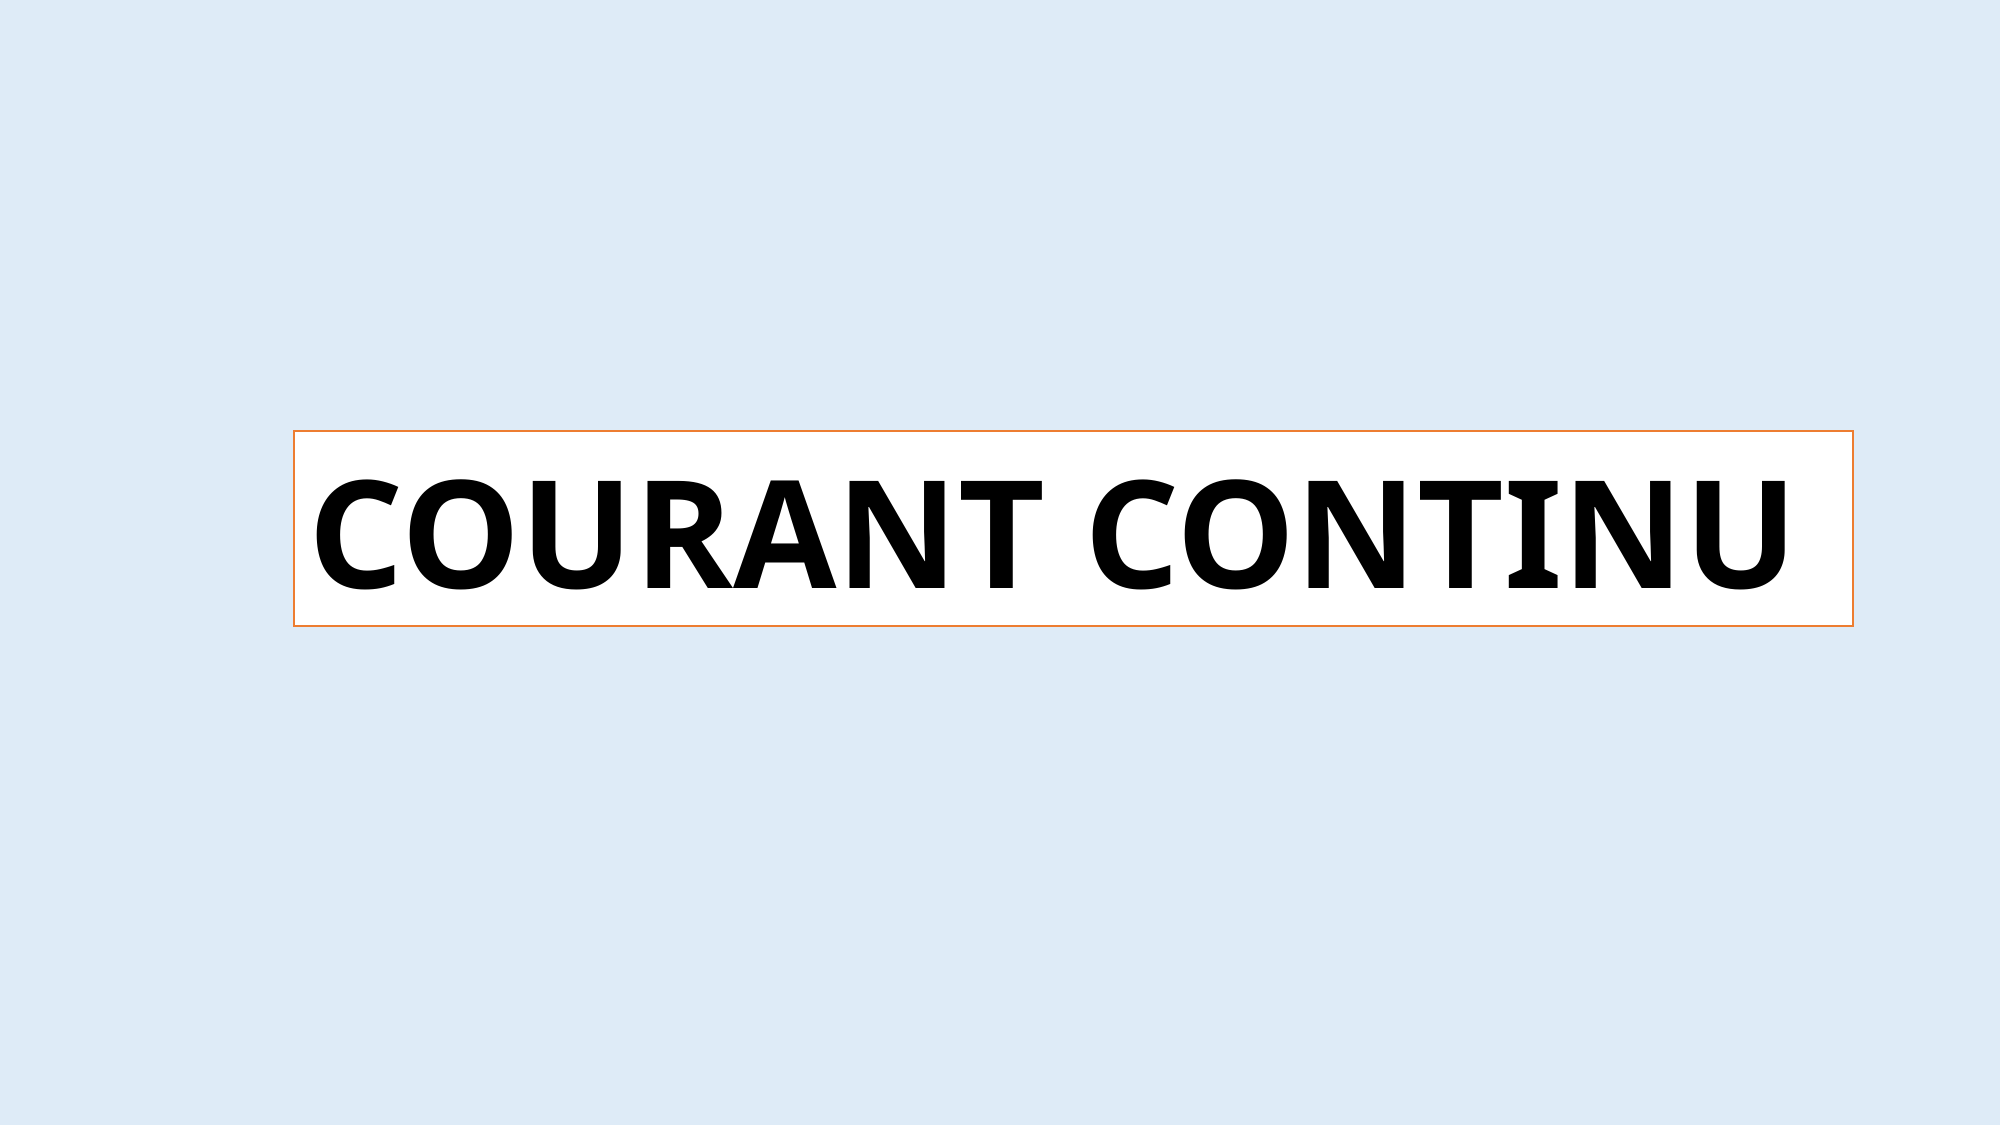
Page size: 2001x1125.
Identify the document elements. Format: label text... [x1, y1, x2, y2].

text_box COURANT CONTINU [293, 430, 1854, 627]
